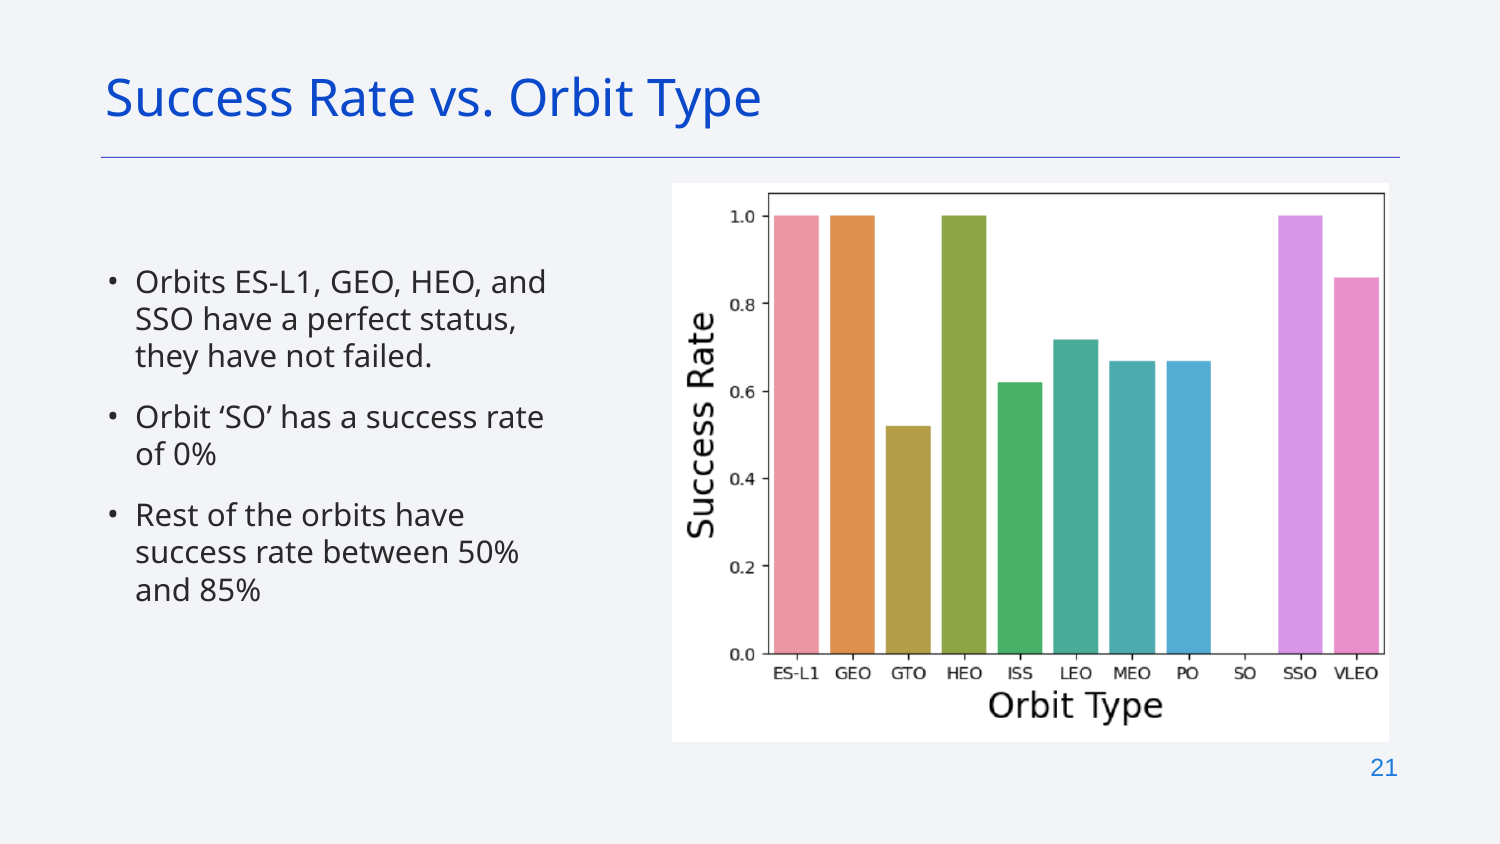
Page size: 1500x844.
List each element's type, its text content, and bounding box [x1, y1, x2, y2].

picture [0, 0, 1500, 844]
slide_number ‹#› [1072, 741, 1410, 791]
list Orbits ES-L1, GEO, HEO, and SSO have a perfect status, they have not failed. Orbit ‘SO’ has a success rate of 0% Rest of the orbits have success rate between 50% and 85% [94, 256, 579, 618]
text_box Success Rate vs. Orbit Type [94, 66, 1389, 134]
